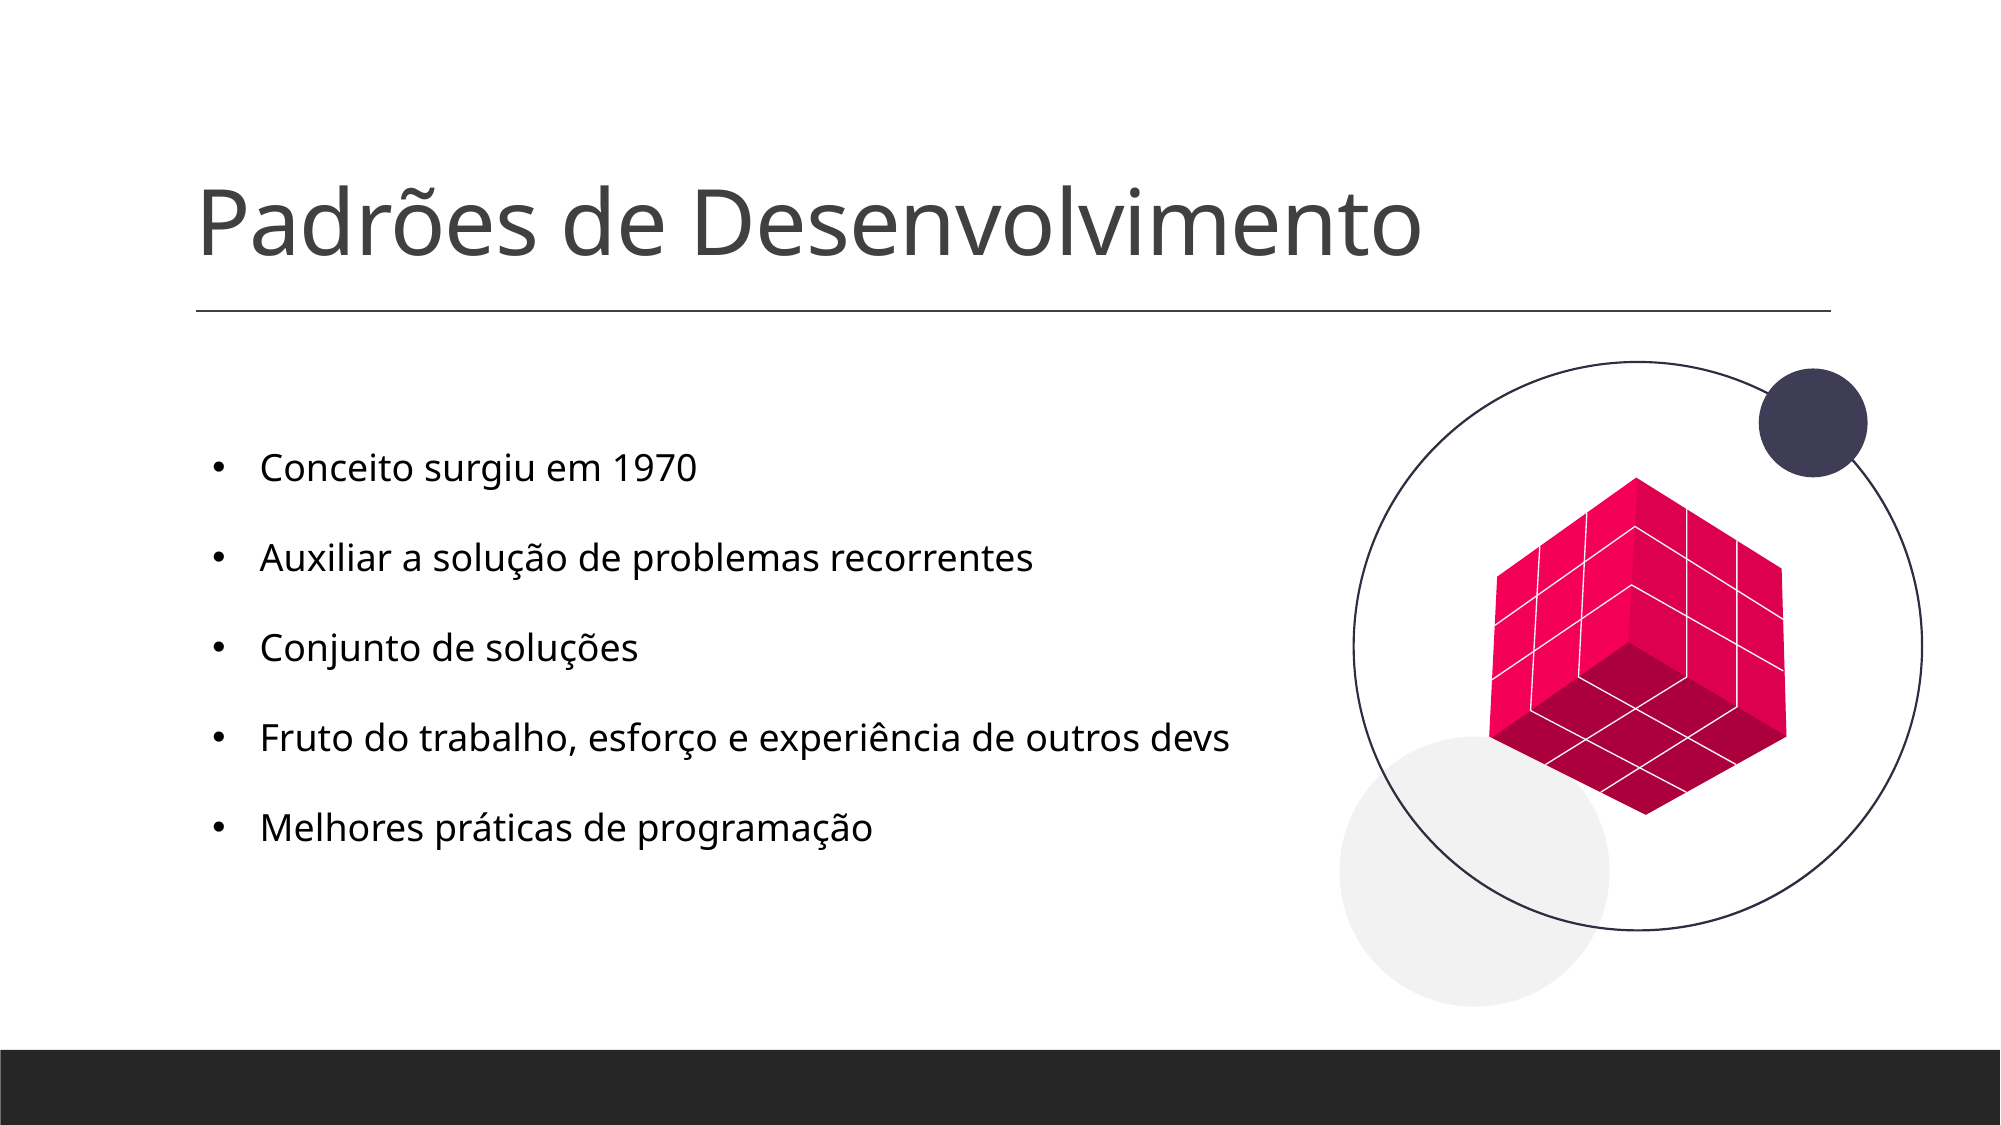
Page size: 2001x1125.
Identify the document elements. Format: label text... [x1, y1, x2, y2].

text_box Conceito surgiu em 1970 Auxiliar a solução de problemas recorrentes Conjunto de soluções Fruto do trabalho, esforço e experiência de outros devs Melhores práticas de programação [197, 391, 1336, 856]
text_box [1338, 360, 1924, 1008]
title Padrões de Desenvolvimento [180, 44, 1830, 283]
